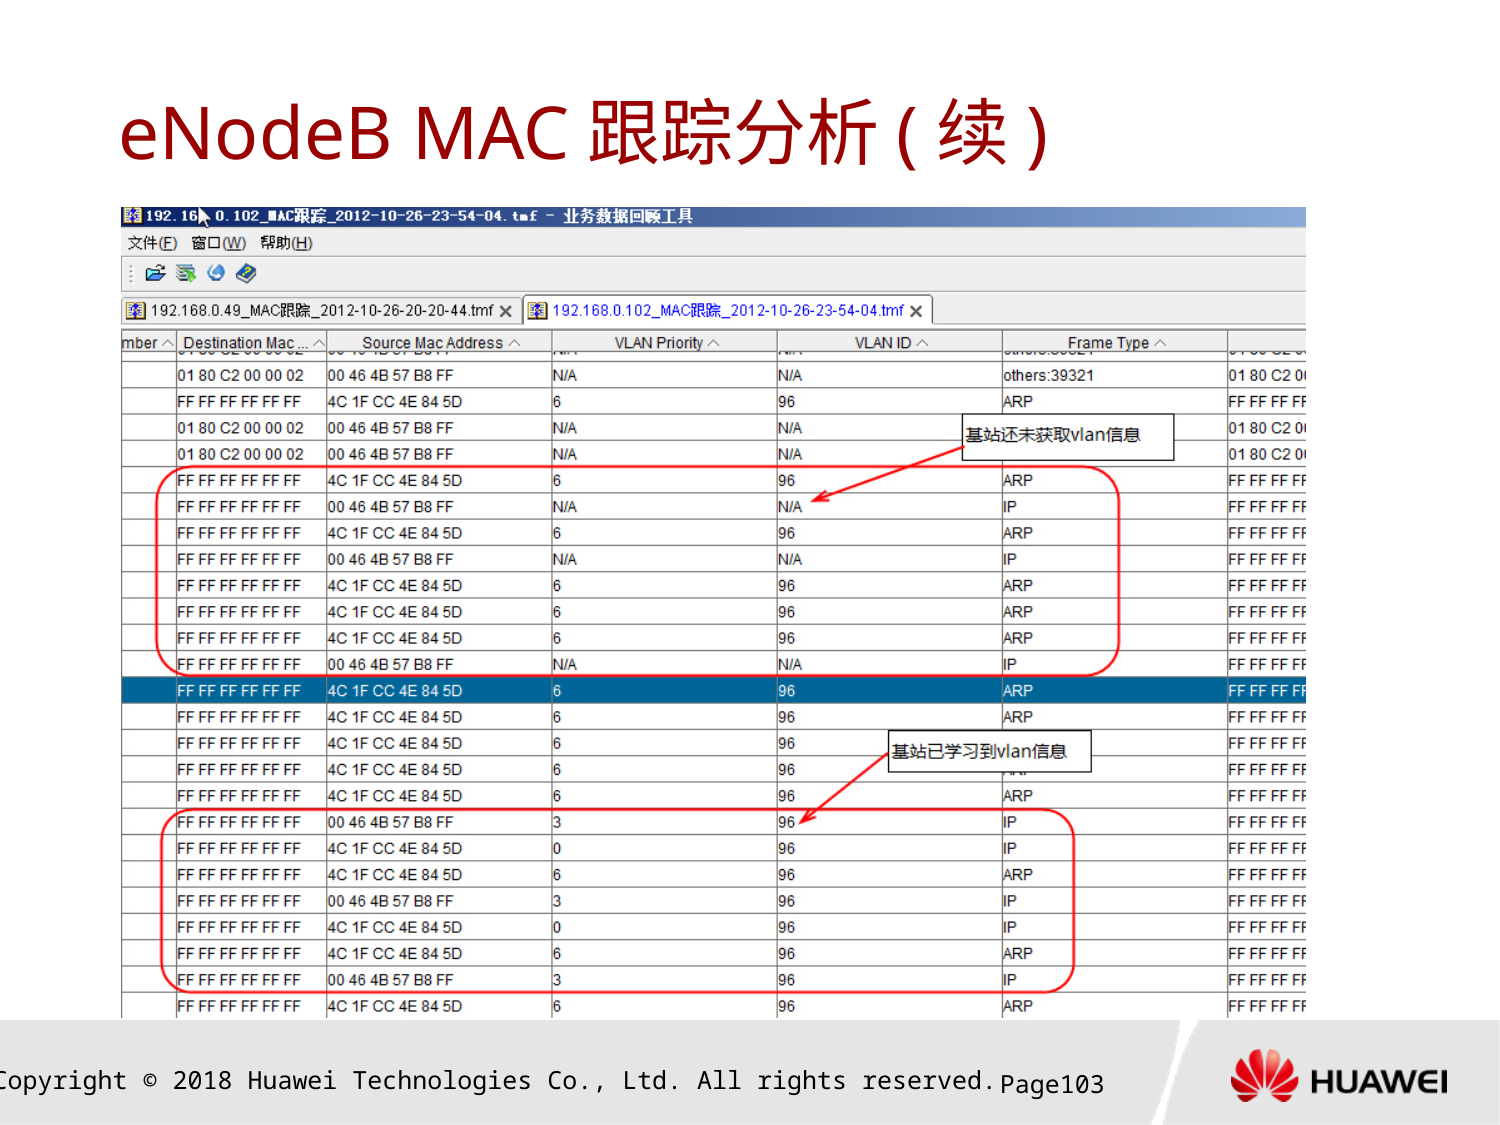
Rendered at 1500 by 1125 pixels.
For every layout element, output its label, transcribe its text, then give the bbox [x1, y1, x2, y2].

slide_number Page102 [999, 1070, 1250, 1125]
title eNodeB MAC跟踪分析(续) [104, 58, 1374, 202]
picture [1238, 685, 1245, 696]
picture [1272, 685, 1279, 696]
picture [0, 1020, 1500, 1125]
picture [1010, 685, 1033, 696]
picture [121, 207, 1306, 1018]
picture [1293, 685, 1300, 696]
picture [1280, 685, 1287, 696]
picture [1250, 685, 1257, 696]
picture [1259, 685, 1266, 696]
picture [1228, 685, 1236, 696]
picture [1302, 685, 1306, 696]
